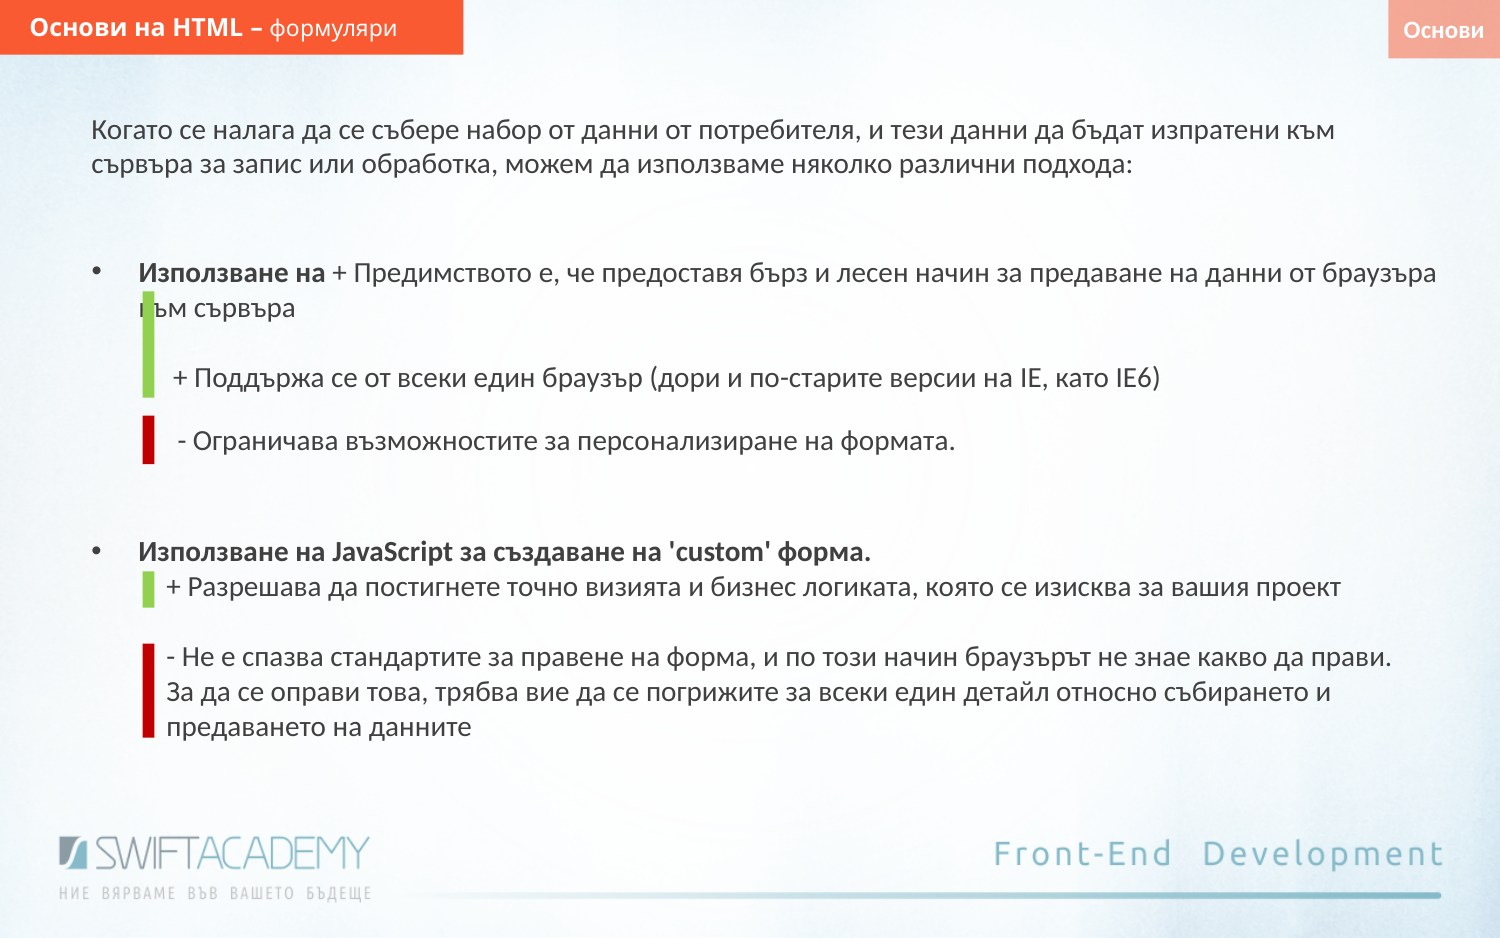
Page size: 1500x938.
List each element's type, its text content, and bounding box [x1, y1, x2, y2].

text_box Основи [1388, 6, 1500, 52]
text_box Когато се налага да се събере набор от данни от потребителя, и тези данни да бъдат изпратени към сървъра за запис или обработка, можем да използваме няколко различни подхода: [76, 102, 1436, 188]
text_box [142, 414, 155, 465]
text_box Основи на HTML – формуляри [14, 4, 479, 49]
text_box Използване на JavaScript за създаване на 'custom' форма. + Разрешава да постигнете точно визията и бизнес логиката, която се изисква за вашия проект - Не е спазва стандартите за правене на форма, и по този начин браузърът не знае какво да прави. За да се оправи това, трябва вие да се погрижите за всеки един детайл относно събирането и предаването на данните [76, 525, 1436, 750]
text_box Използване на + Предимството е, че предоставя бърз и лесен начин за предаване на данни от браузъра към сървъра + Поддържа се от всеки един браузър (дори и по-старите версии на IE, като IE6) [76, 245, 1459, 401]
text_box [142, 290, 155, 399]
text_box - Ограничава възможностите за персонализиране на формата. [162, 413, 1451, 464]
text_box [142, 643, 155, 739]
text_box [1387, 0, 1500, 59]
text_box [0, 0, 464, 56]
text_box [142, 570, 155, 609]
